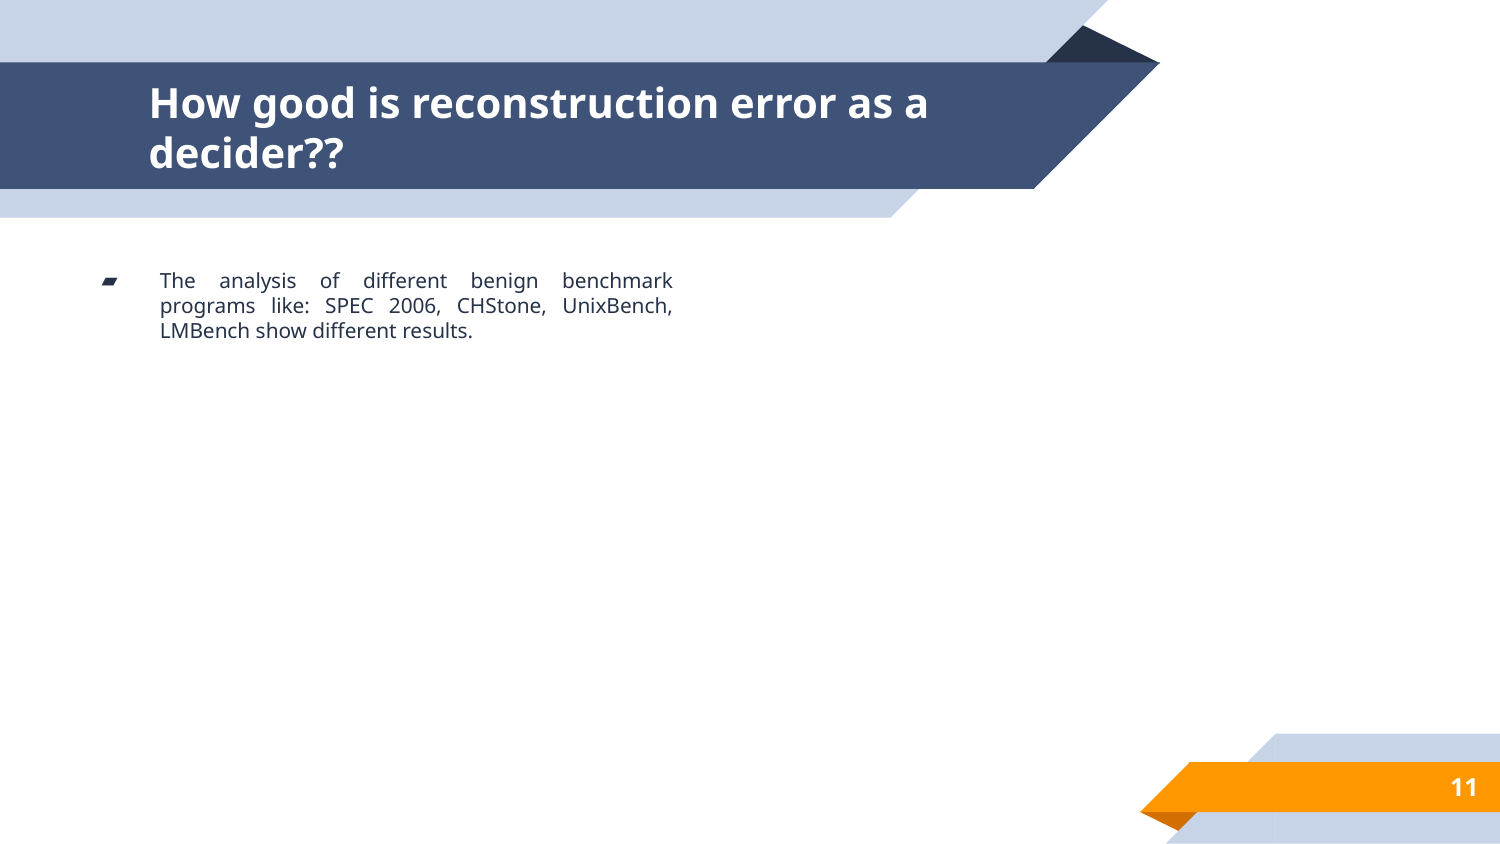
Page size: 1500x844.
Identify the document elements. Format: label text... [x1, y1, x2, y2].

slide_number 11 [1249, 760, 1494, 813]
list The analysis of different benign benchmark programs like: SPEC 2006, CHStone, UnixBench, LMBench show different results. [69, 252, 688, 700]
title How good is reconstruction error as a decider?? [133, 64, 997, 190]
